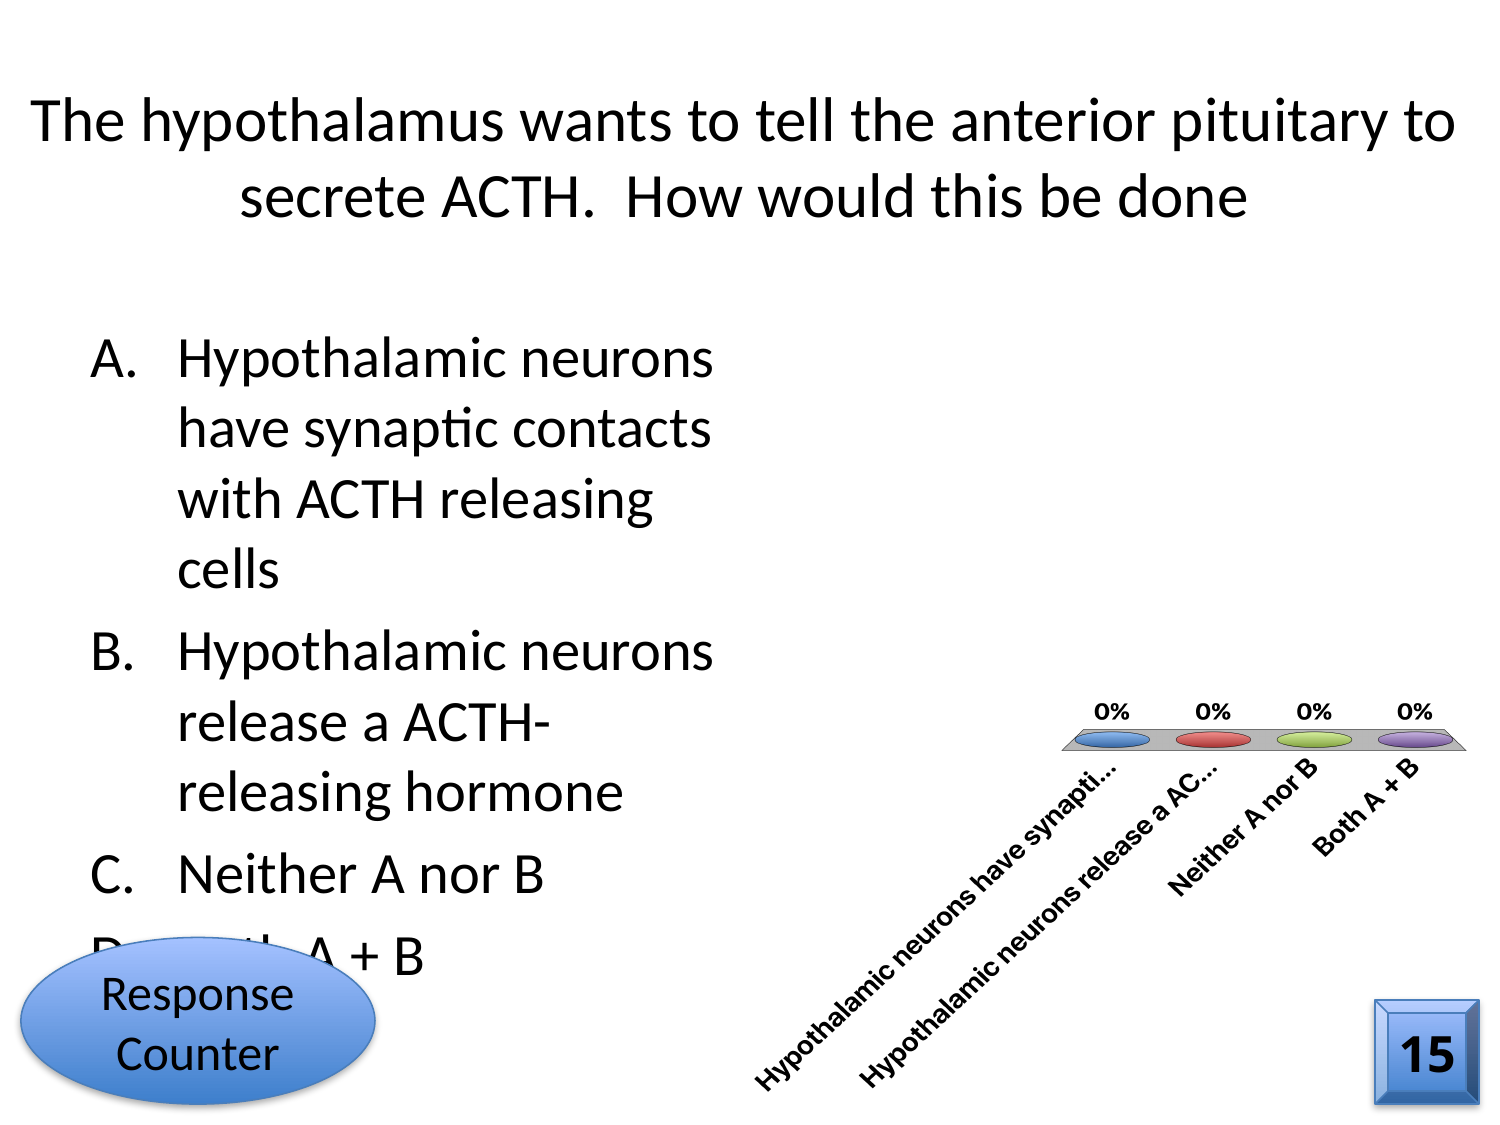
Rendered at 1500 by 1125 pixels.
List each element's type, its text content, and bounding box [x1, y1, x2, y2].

title The hypothalamus wants to tell the anterior pituitary to secrete ACTH. How would this be done [0, 45, 1490, 263]
list Hypothalamic neurons have synaptic contacts with ACTH releasing cells Hypothalamic neurons release a ACTH-releasing hormone Neither A nor B Both A + B [75, 311, 750, 1005]
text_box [1374, 999, 1480, 1105]
picture [739, 326, 1490, 1107]
text_box Response Counter [20, 936, 376, 1105]
